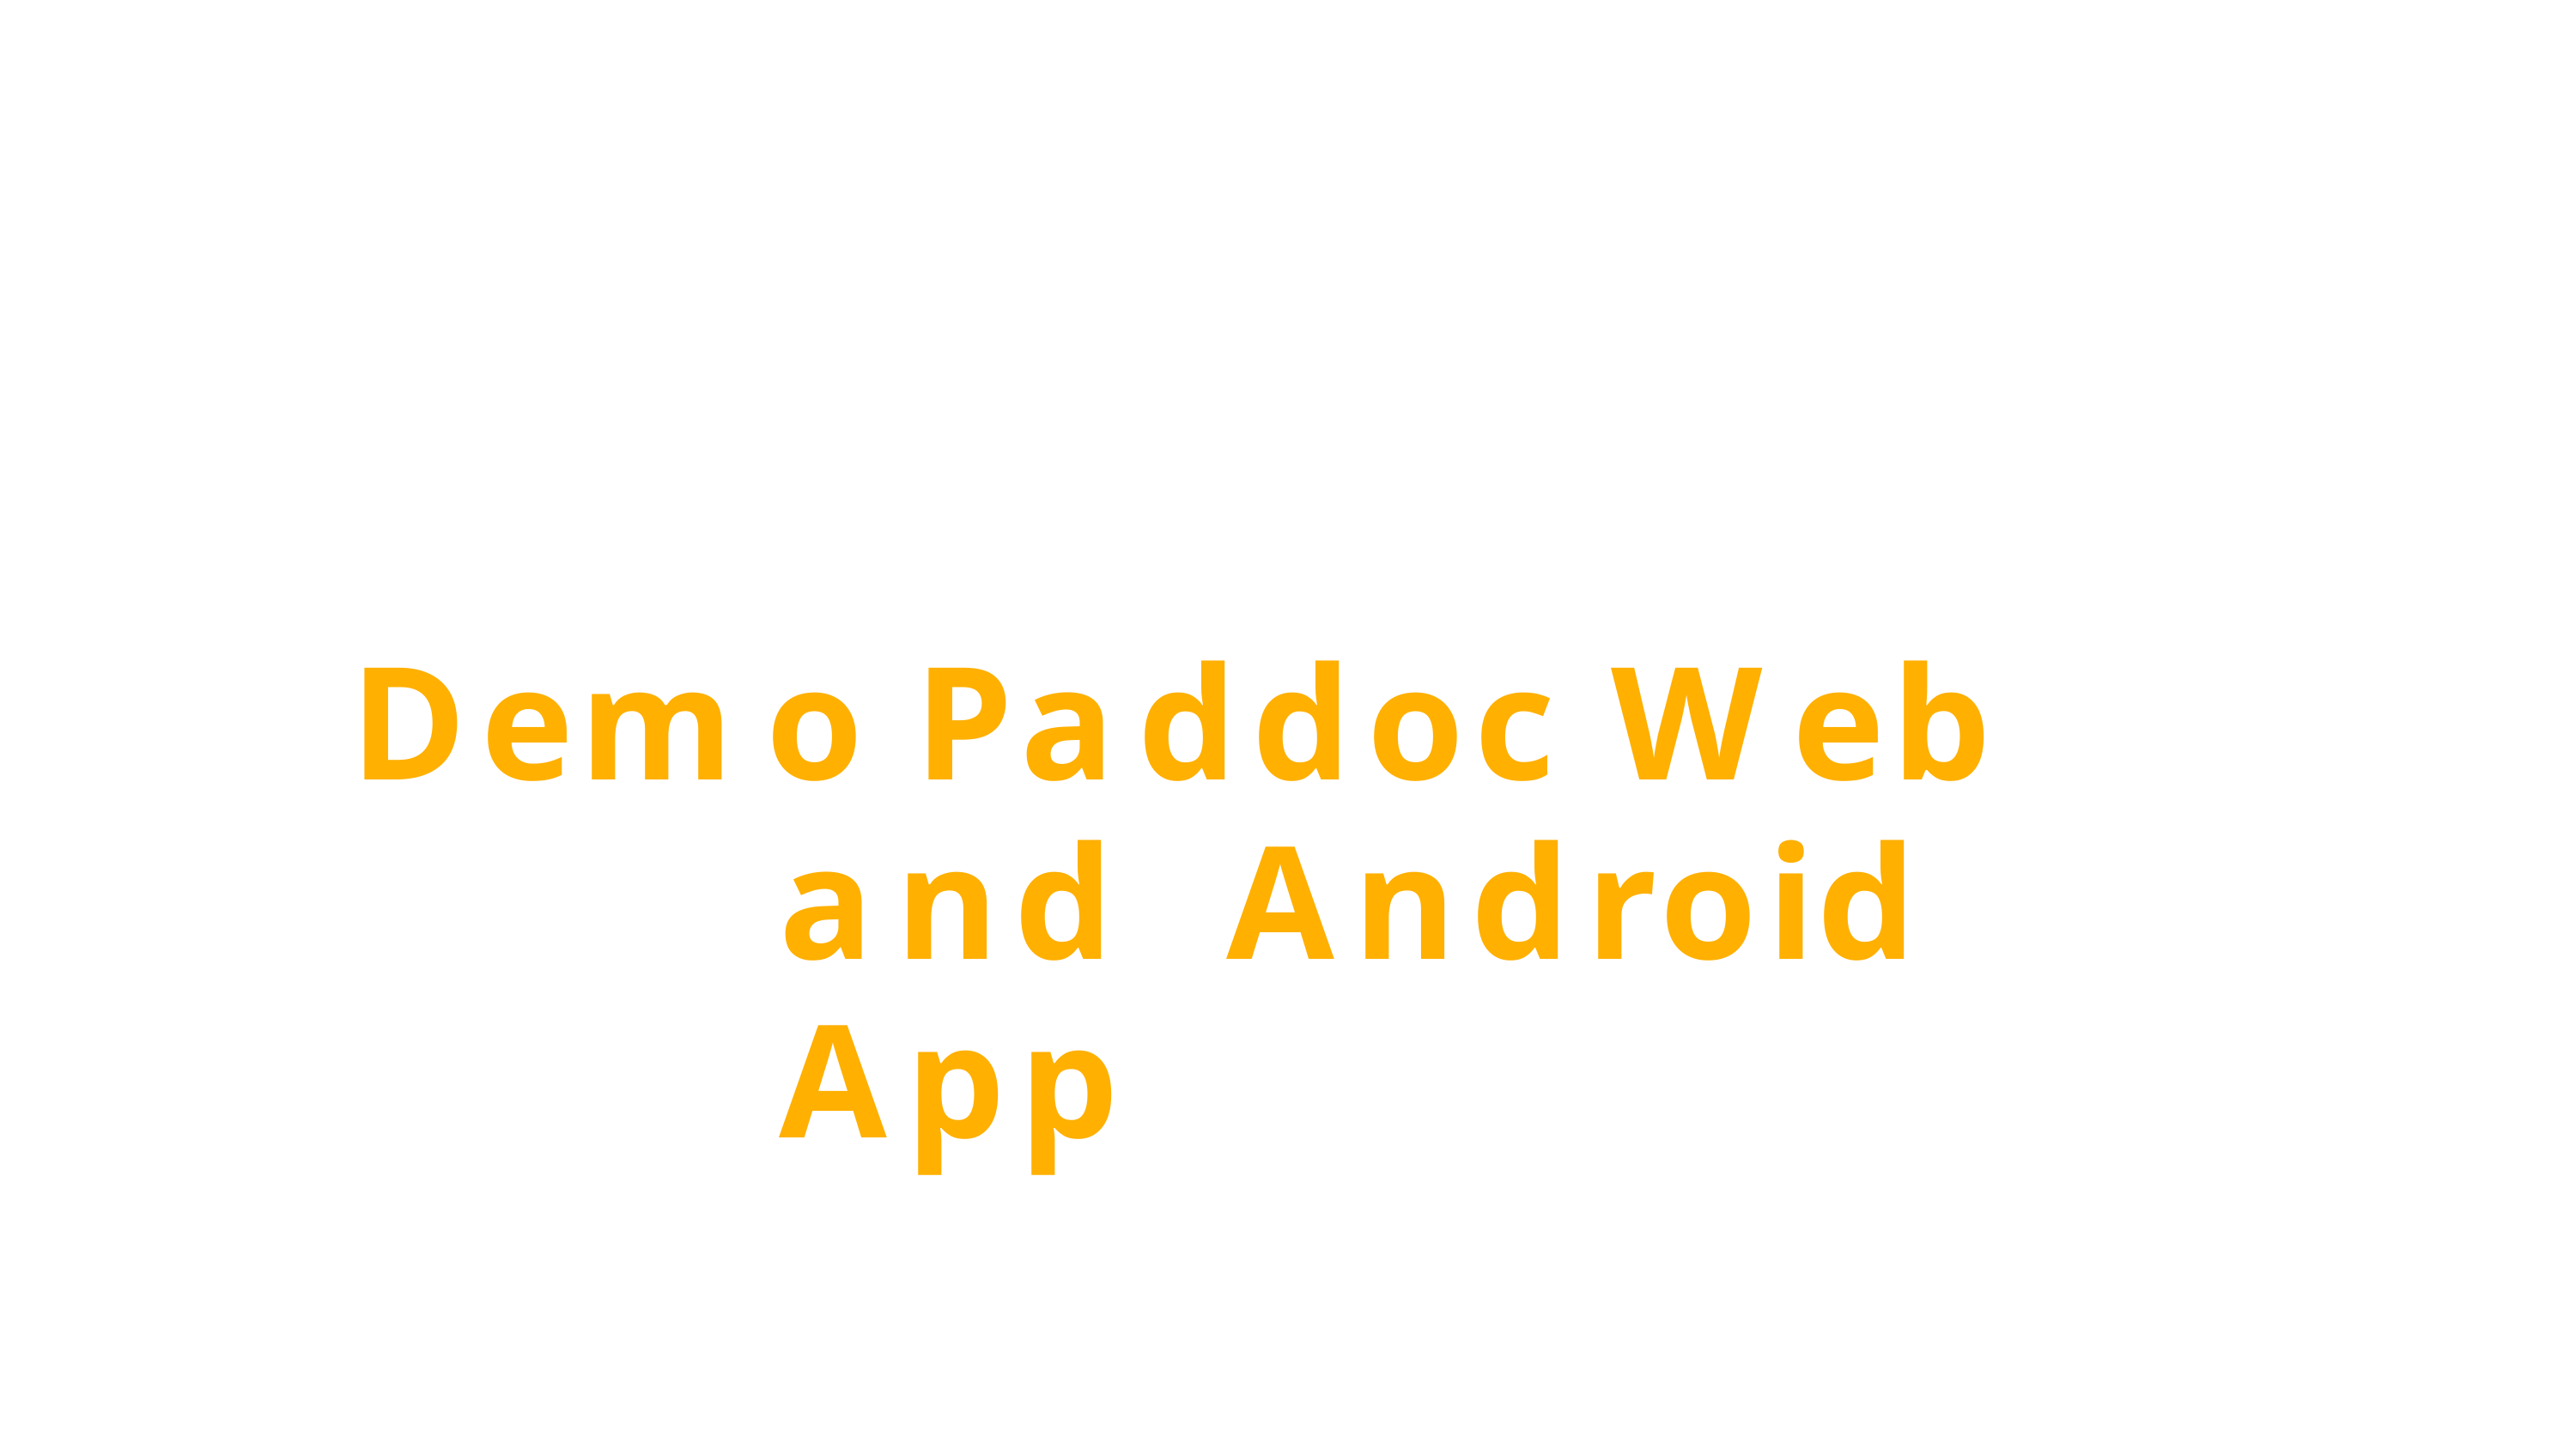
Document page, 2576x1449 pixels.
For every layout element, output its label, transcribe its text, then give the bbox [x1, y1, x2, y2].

title Demo Paddoc Web and Android App [349, 620, 2227, 1170]
